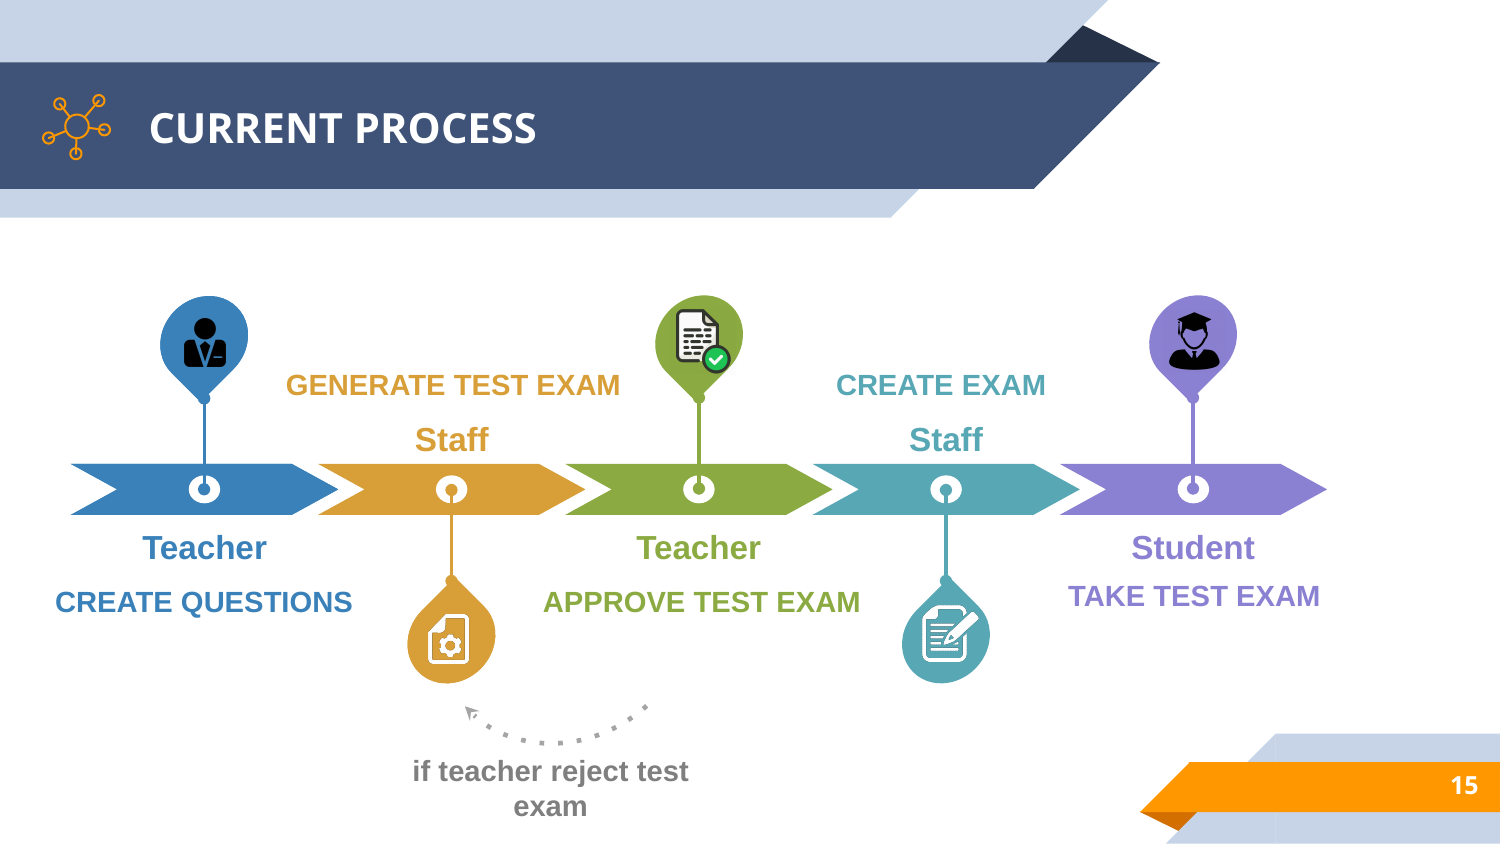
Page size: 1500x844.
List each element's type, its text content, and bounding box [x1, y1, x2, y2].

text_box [1059, 463, 1328, 516]
text_box Staff [401, 418, 503, 462]
picture [183, 318, 226, 368]
picture [669, 307, 737, 375]
picture [1162, 309, 1227, 374]
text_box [633, 280, 765, 398]
slide_number ‹#› [1249, 760, 1494, 813]
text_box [138, 281, 270, 399]
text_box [1079, 583, 1313, 639]
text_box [812, 463, 1058, 516]
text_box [385, 580, 518, 699]
text_box [465, 667, 647, 744]
text_box Teacher [118, 525, 292, 571]
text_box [223, 352, 684, 410]
picture [918, 601, 983, 666]
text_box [42, 94, 111, 160]
text_box Student [1108, 524, 1278, 571]
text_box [317, 463, 563, 516]
text_box if teacher reject test exam [389, 752, 712, 844]
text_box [880, 580, 1012, 699]
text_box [519, 583, 876, 659]
picture [423, 614, 474, 665]
text_box Staff [895, 417, 997, 462]
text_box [796, 321, 1086, 409]
text_box Teacher [612, 524, 786, 571]
title CURRENT PROCESS [133, 64, 997, 190]
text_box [564, 463, 811, 516]
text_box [70, 463, 316, 516]
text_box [0, 583, 380, 639]
text_box TAKE TEST EXAM [1061, 576, 1327, 613]
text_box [1127, 280, 1259, 398]
